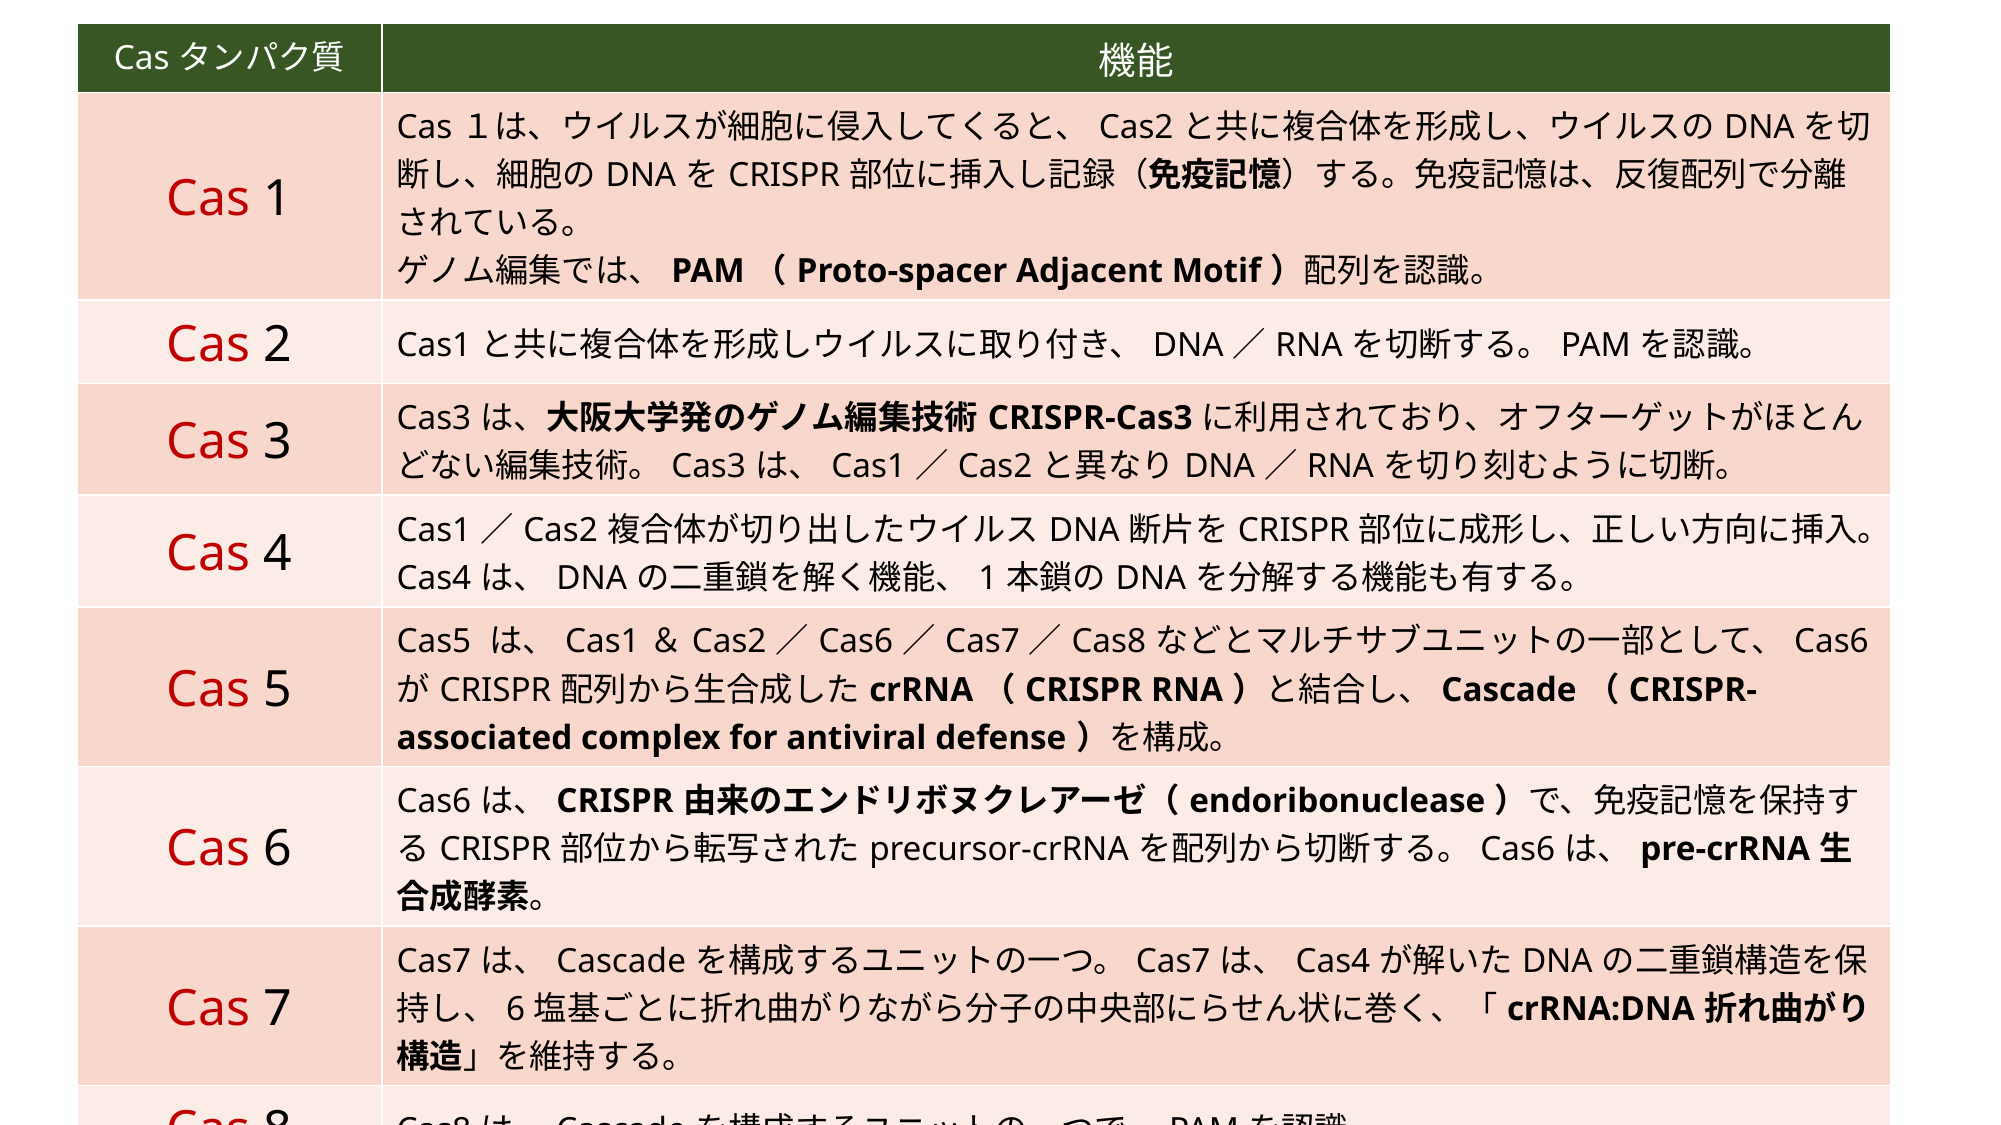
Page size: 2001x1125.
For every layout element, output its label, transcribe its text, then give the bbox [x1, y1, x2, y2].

table_cell Cas 5 [78, 608, 381, 766]
table_cell Cas 4 [78, 496, 381, 606]
table_cell Cas8は、Cascadeを構成するユニットの一つで、PAMを認識。 [383, 1086, 1890, 1125]
table_cell Cas 1 [78, 93, 381, 299]
table_cell Cas 2 [78, 301, 381, 383]
table_cell Cas1と共に複合体を形成しウイルスに取り付き、DNA／RNAを切断する。PAMを認識。 [383, 301, 1890, 383]
table_cell Cas1／Cas2複合体が切り出したウイルスDNA断片をCRISPR部位に成形し、正しい方向に挿入。 Cas4は、DNAの二重鎖を解く機能、1本鎖のDNAを分解する機能も有する。 [383, 496, 1890, 606]
table_cell Cas7は、Cascadeを構成するユニットの一つ。Cas7は、Cas4が解いたDNAの二重鎖構造を保持し、6塩基ごとに折れ曲がりながら分子の中央部にらせん状に巻く、「crRNA:DNA折れ曲がり構造」を維持する。 [383, 927, 1890, 1085]
table_cell Cas 6 [78, 767, 381, 925]
table_cell Cas１は、ウイルスが細胞に侵入してくると、Cas2と共に複合体を形成し、ウイルスのDNAを切断し、細胞のDNAをCRISPR部位に挿入し記録（免疫記憶）する。免疫記憶は、反復配列で分離されている。 ゲノム編集では、PAM（Proto-spacer Adjacent Motif）配列を認識。 [383, 93, 1890, 299]
table_cell Cas 3 [78, 384, 381, 494]
table_cell Cas3は、大阪大学発のゲノム編集技術CRISPR-Cas3に利用されており、オフターゲットがほとんどない編集技術。Cas3は、Cas1／Cas2と異なりDNA／RNAを切り刻むように切断。 [383, 384, 1890, 494]
table_cell Cas6は、CRISPR由来のエンドリボヌクレアーゼ（endoribonuclease）で、免疫記憶を保持するCRISPR部位から転写されたprecursor-crRNAを配列から切断する。Cas6は、pre-crRNA生合成酵素。 [383, 767, 1890, 925]
table_cell Cas 8 [78, 1086, 381, 1125]
table_cell Cas5 は、Cas1＆Cas2／Cas6／Cas7／Cas8などとマルチサブユニットの一部として、Cas6がCRISPR配列から生合成したcrRNA（CRISPR RNA）と結合し、Cascade（CRISPR-associated complex for antiviral defense）を構成。 [383, 608, 1890, 766]
table_header 機能 [383, 24, 1890, 92]
table_header Casタンパク質 [78, 24, 381, 92]
table_cell Cas 7 [78, 927, 381, 1085]
